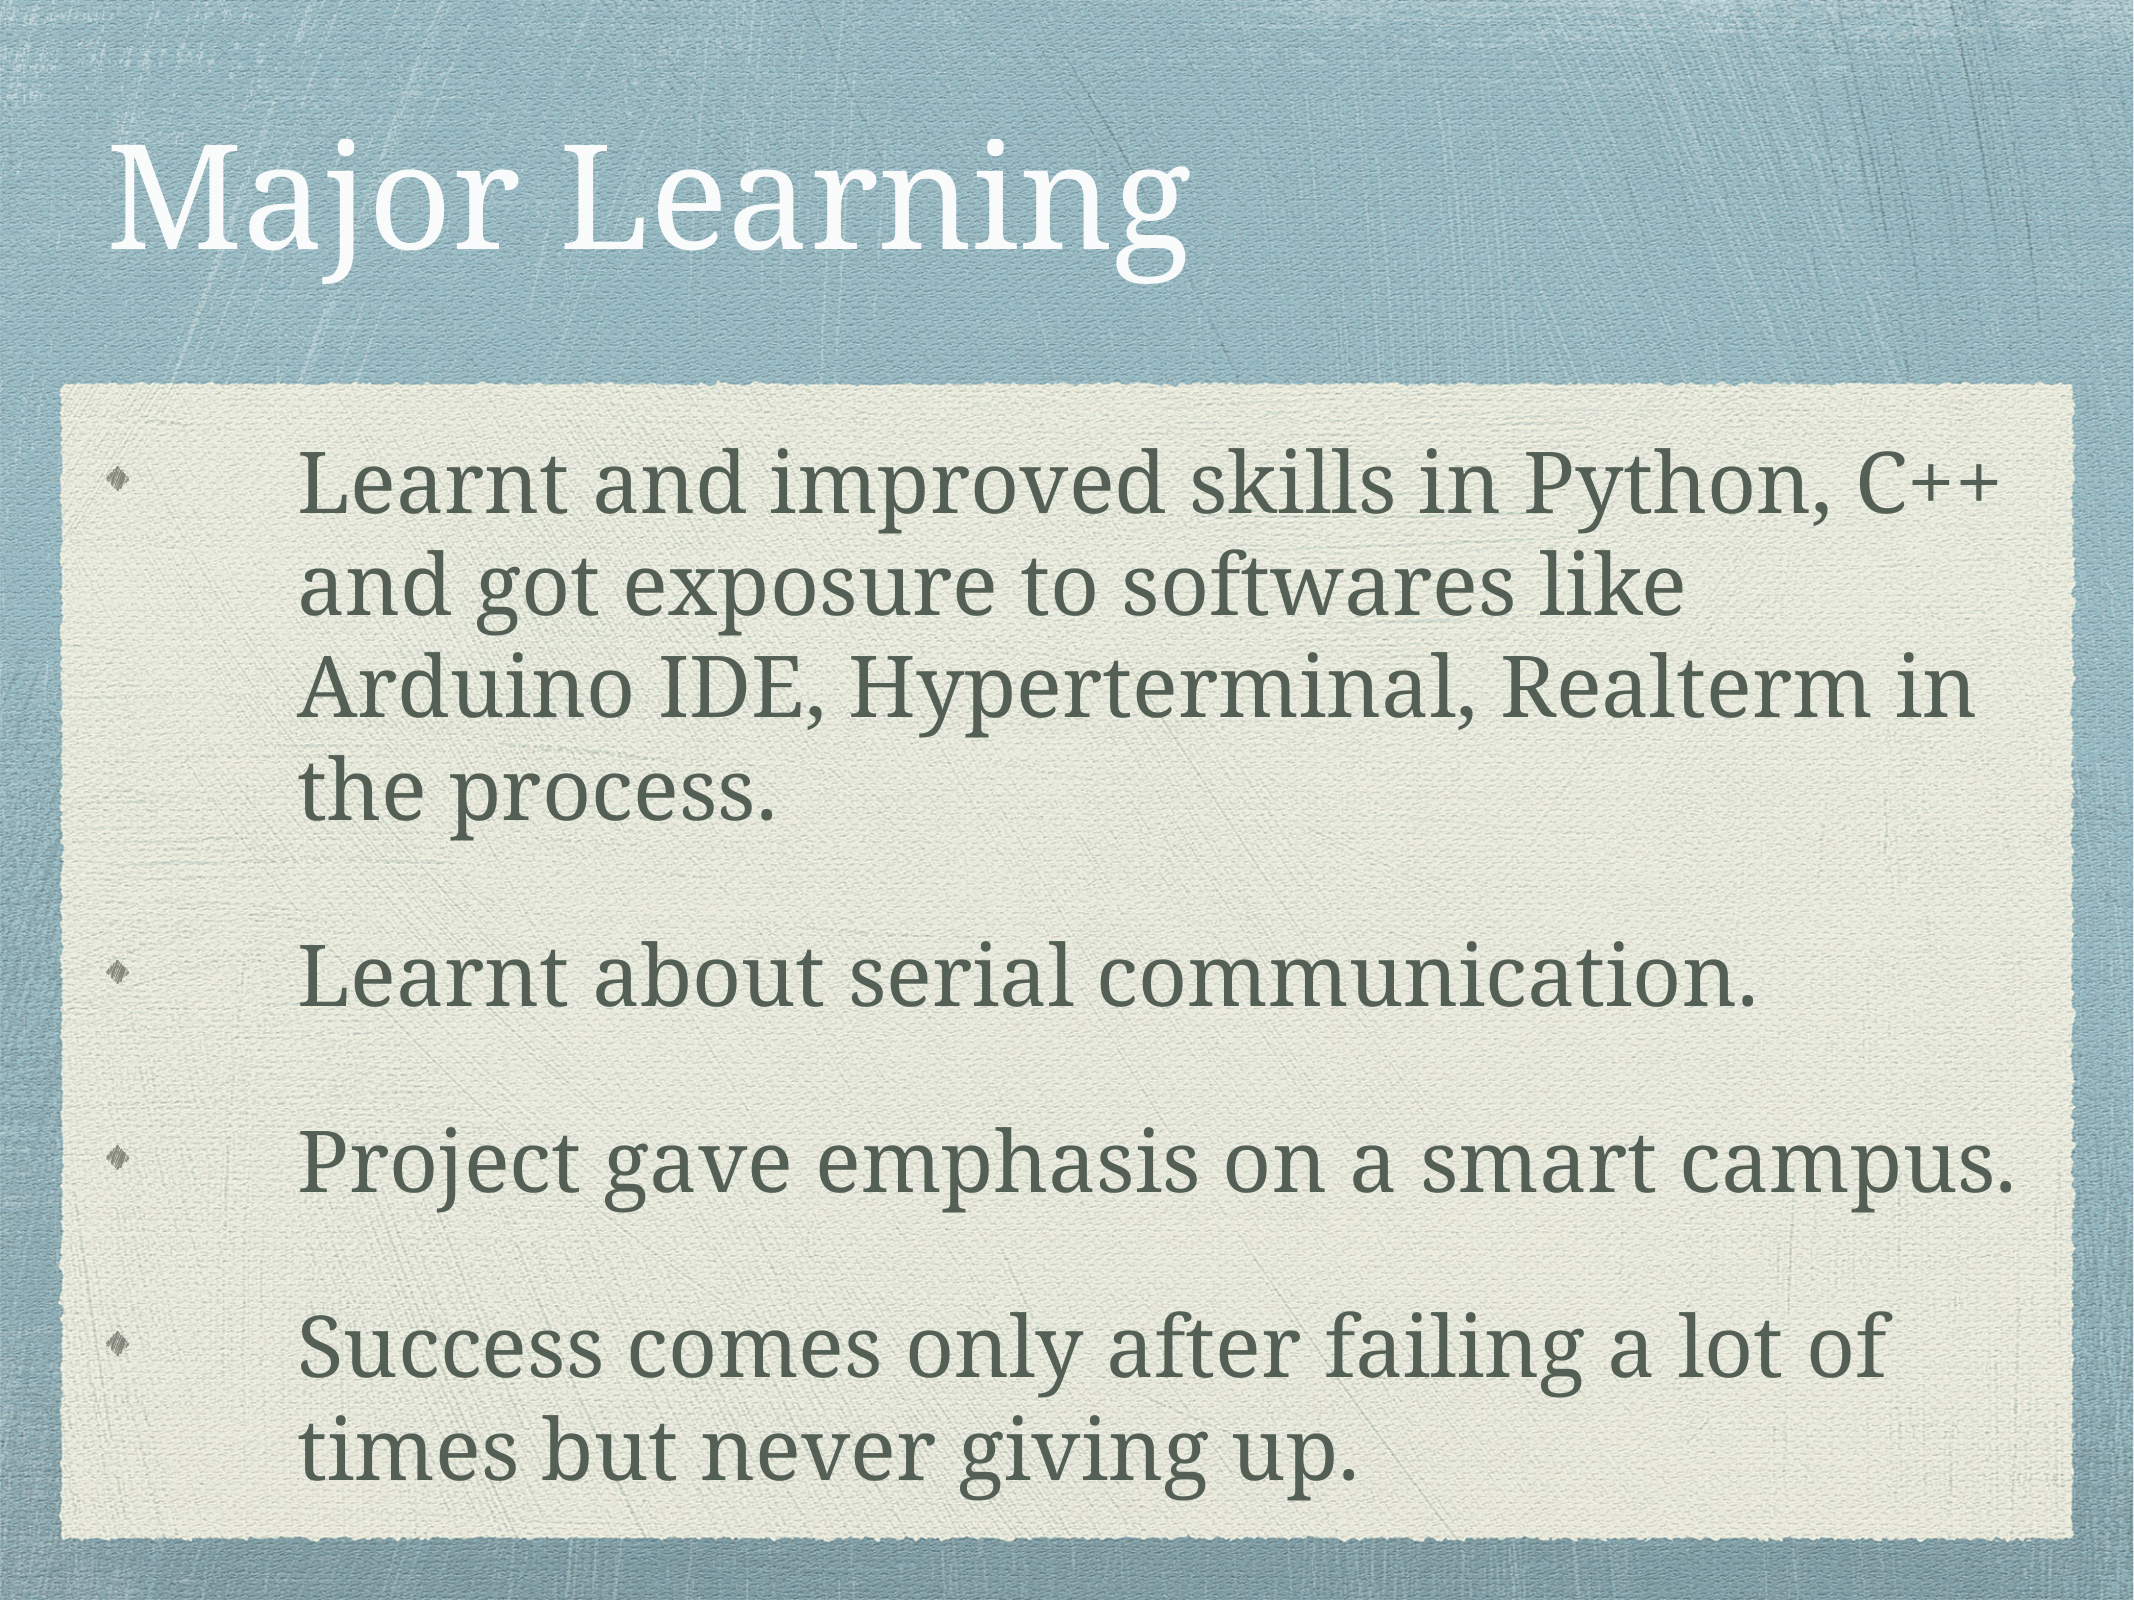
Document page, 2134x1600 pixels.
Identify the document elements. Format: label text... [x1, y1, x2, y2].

title Major Learning [105, 24, 2028, 359]
list Learnt and improved skills in Python, C++ and got exposure to softwares like Arduino IDE, Hyperterminal, Realterm in the process. Learnt about serial communication. Project gave emphasis on a smart campus. Success comes only after failing a lot of times but never giving up. [105, 430, 2028, 1495]
picture [0, 0, 2134, 1600]
